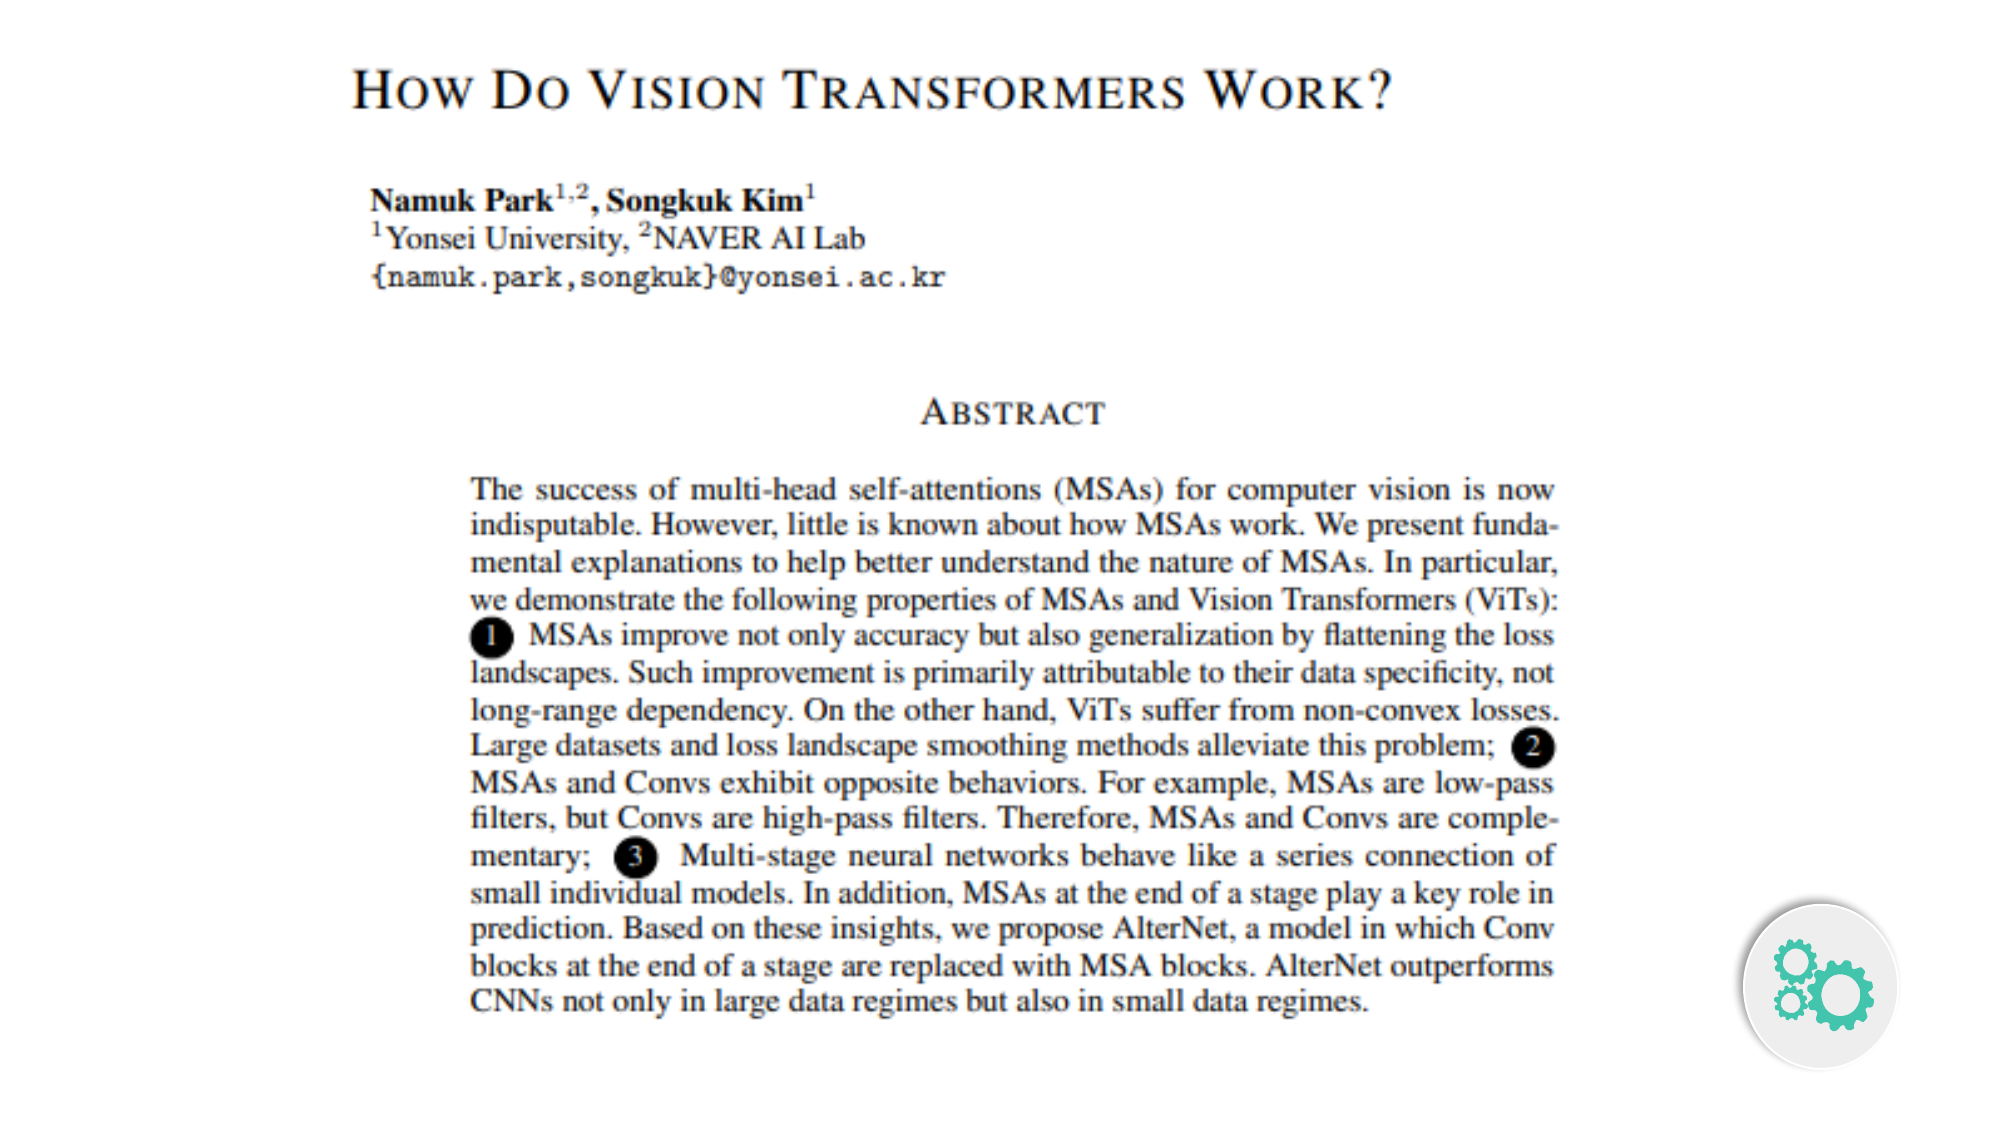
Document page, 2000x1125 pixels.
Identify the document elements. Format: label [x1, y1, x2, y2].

picture [324, 59, 1615, 1032]
text_box [1743, 904, 1899, 1069]
